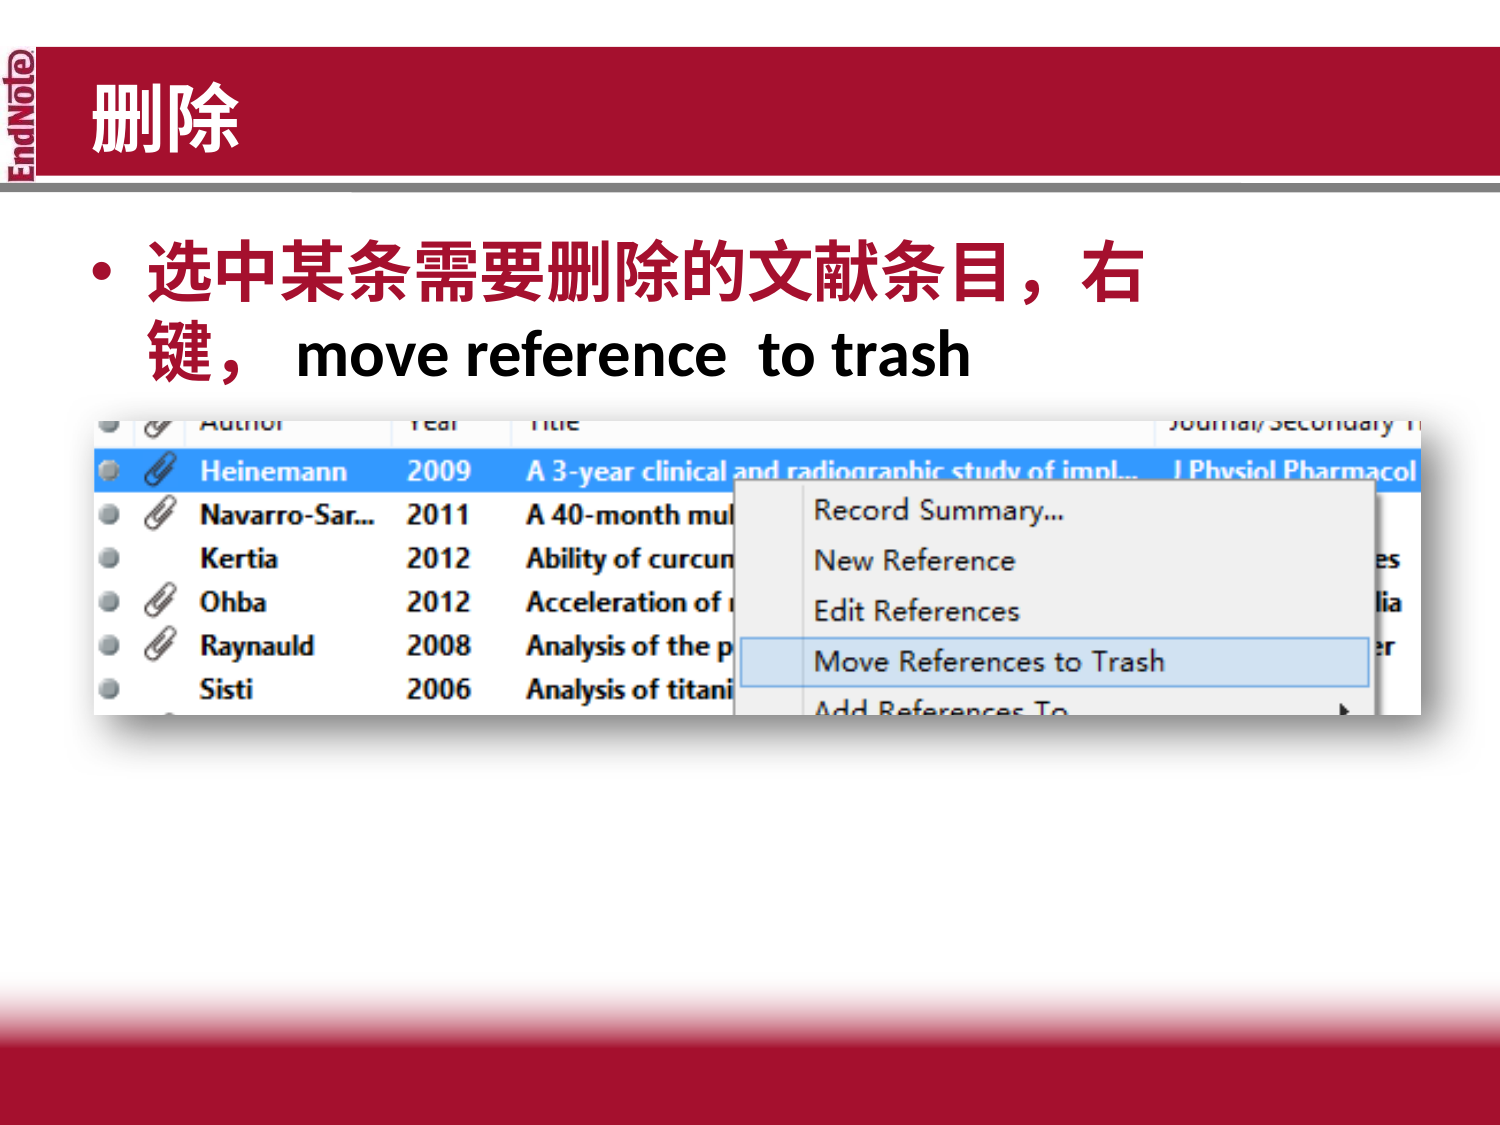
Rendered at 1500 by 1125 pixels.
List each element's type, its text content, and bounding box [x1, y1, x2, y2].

list 选中某条需要删除的文献条目，右键，move reference to trash [74, 222, 1426, 1006]
title 删除 [74, 44, 1426, 188]
picture [0, 46, 36, 182]
picture [93, 421, 1422, 716]
